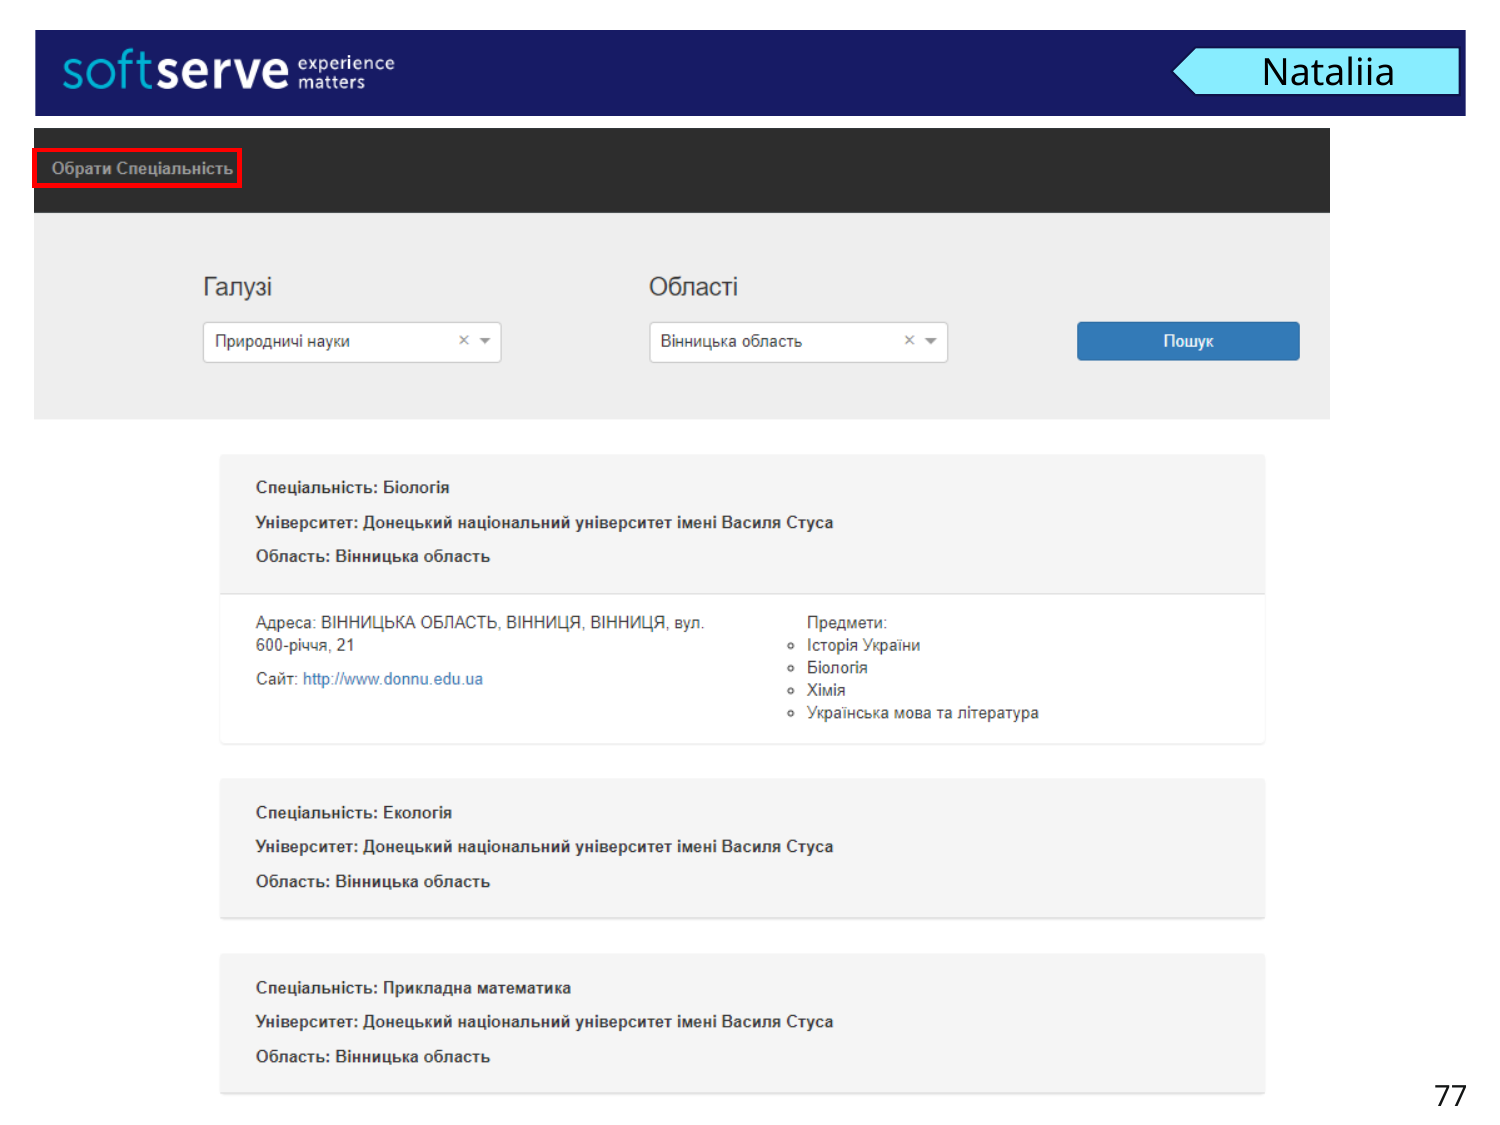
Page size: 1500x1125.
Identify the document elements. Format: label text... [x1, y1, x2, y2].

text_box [1171, 40, 1460, 102]
slide_number 77 [1419, 1070, 1500, 1125]
picture [34, 128, 1330, 1120]
